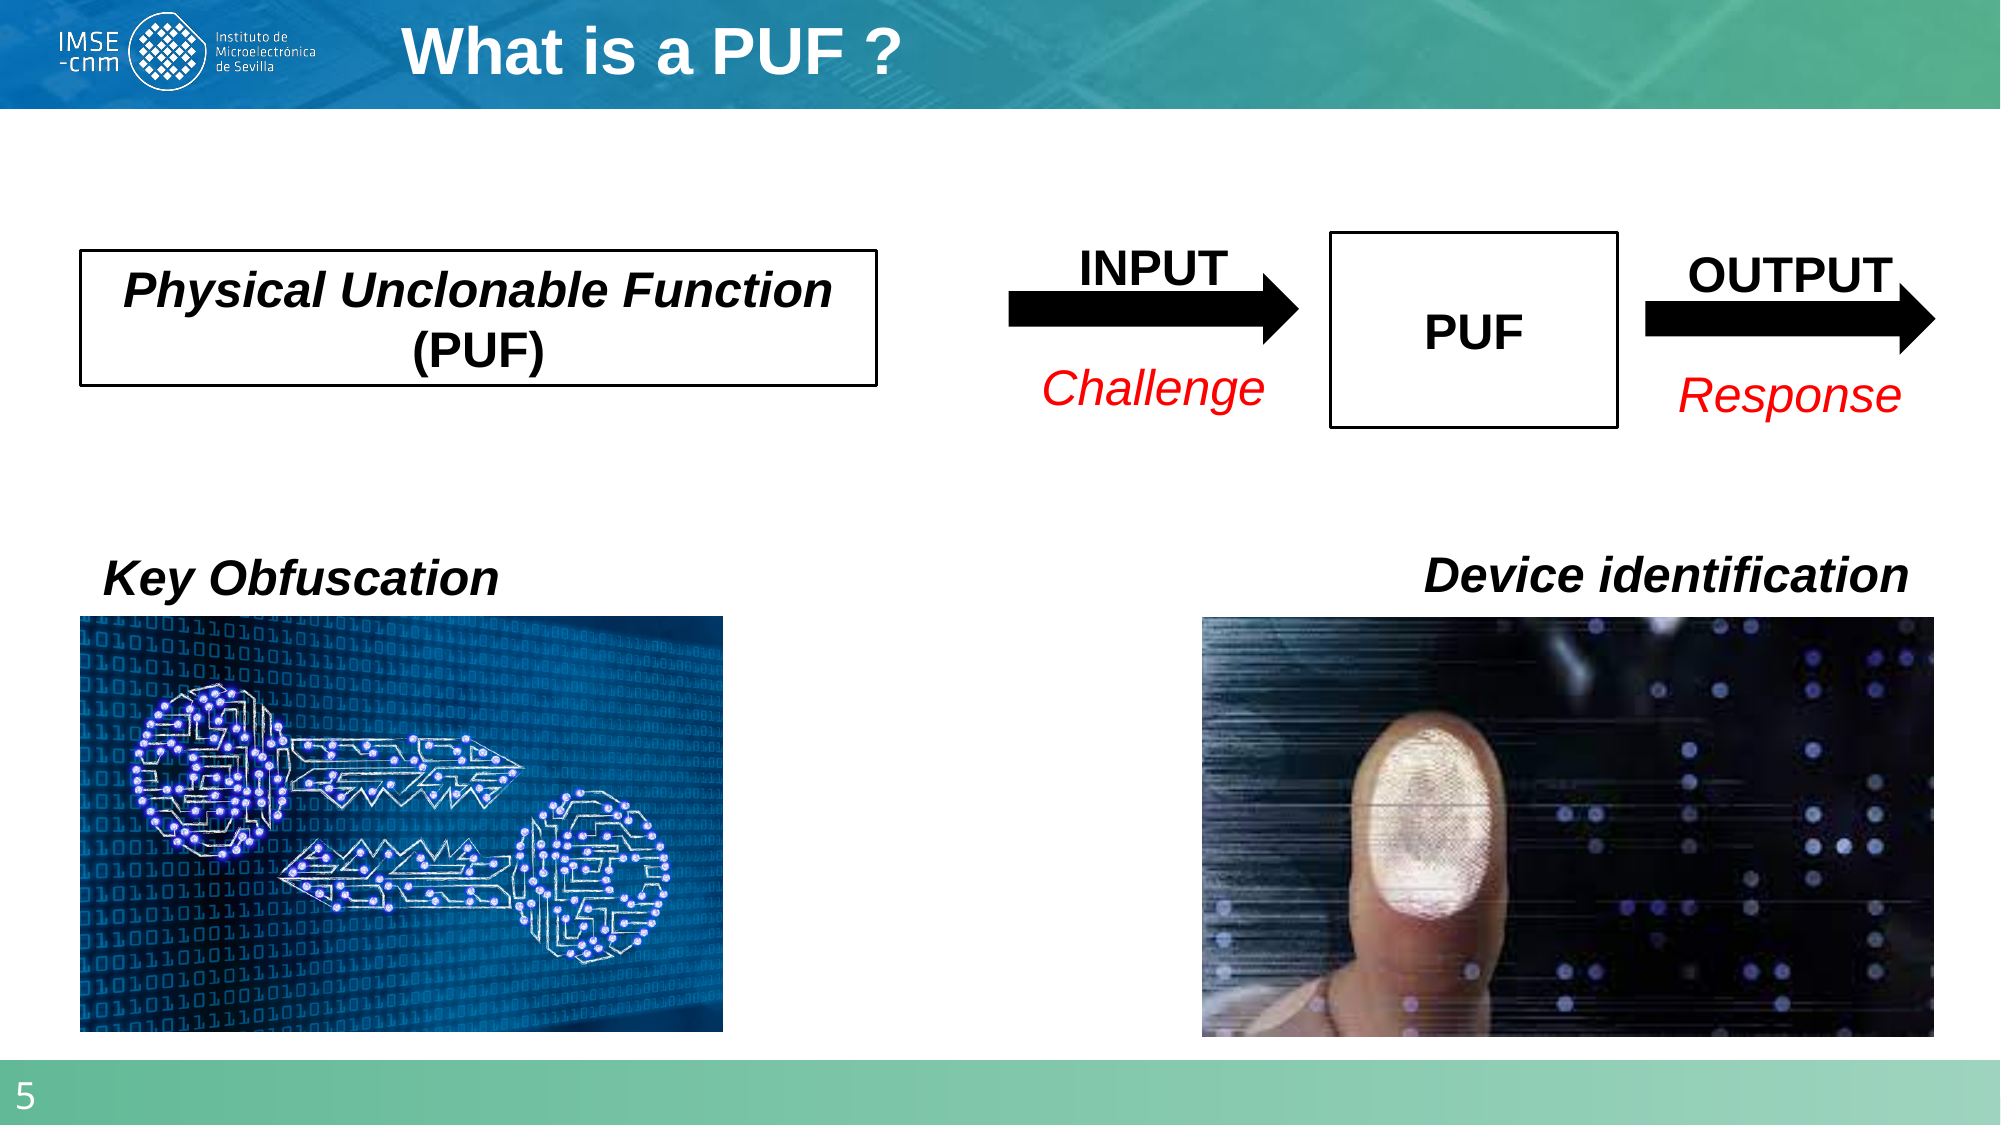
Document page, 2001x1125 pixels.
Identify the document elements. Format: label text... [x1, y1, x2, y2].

picture [80, 983, 87, 993]
text_box INPUT Challenge [1009, 228, 1298, 306]
text_box [1008, 273, 1300, 345]
picture [80, 616, 723, 1032]
title What is a PUF ? [401, 0, 2000, 107]
picture [80, 656, 87, 666]
picture [80, 679, 87, 689]
text_box Key Obfuscation [32, 538, 571, 614]
text_box 5 [0, 1064, 113, 1125]
text_box OUTPUT Response [1646, 321, 1935, 431]
picture [1202, 617, 1934, 1037]
text_box [0, 1059, 2000, 1125]
text_box PUF [1330, 232, 1618, 428]
picture [80, 913, 87, 923]
text_box OUTPUT Response [1646, 235, 1935, 317]
text_box Device identification [1398, 534, 1936, 610]
picture [0, 0, 2001, 109]
text_box [1645, 282, 1936, 355]
text_box Physical Unclonable Function (PUF) [80, 250, 877, 386]
picture [80, 749, 87, 759]
picture [80, 890, 87, 900]
text_box INPUT Challenge [1009, 311, 1298, 423]
